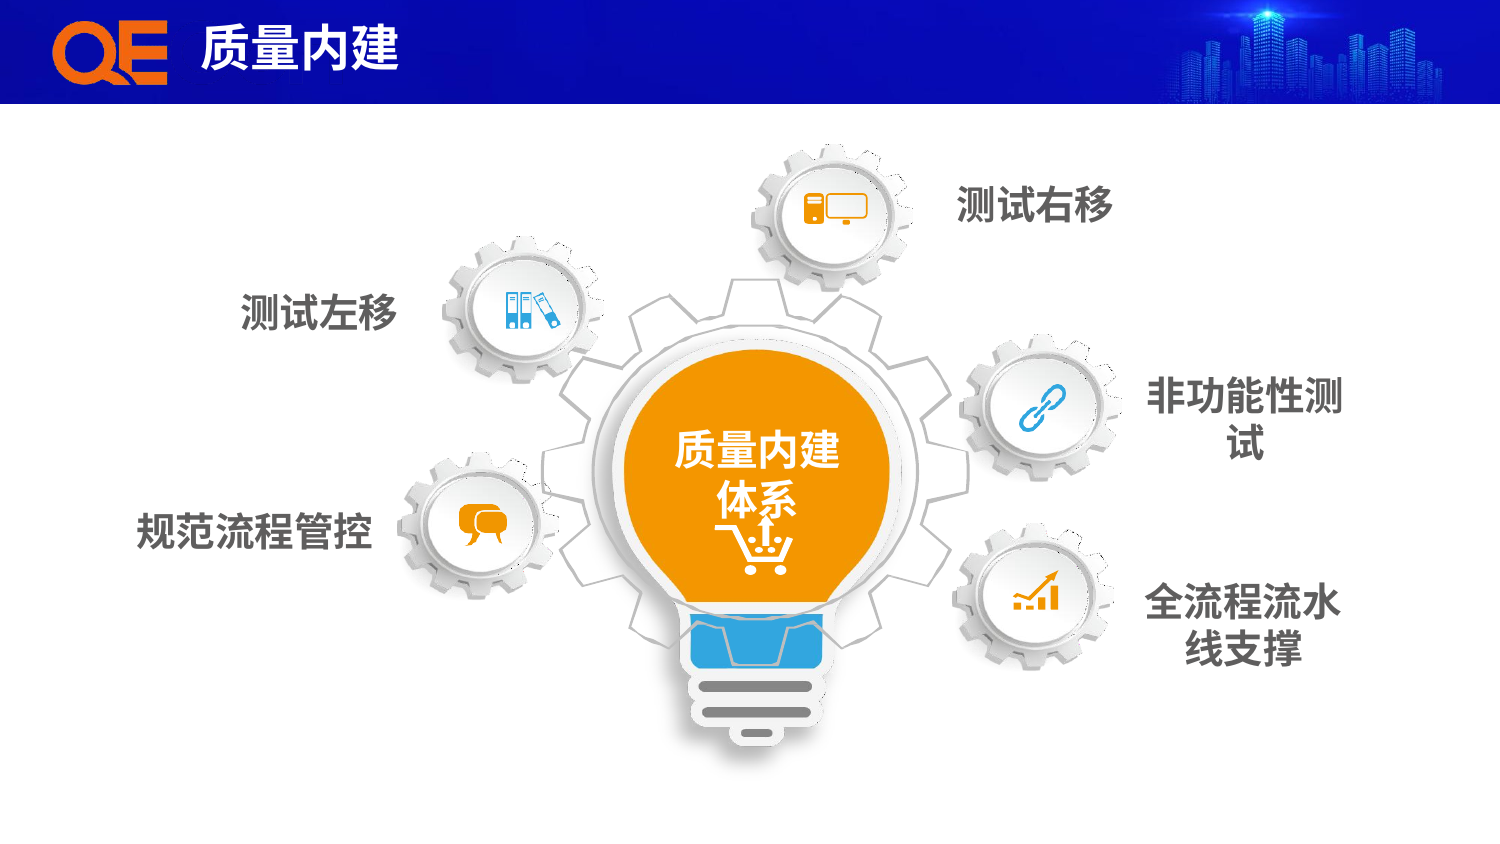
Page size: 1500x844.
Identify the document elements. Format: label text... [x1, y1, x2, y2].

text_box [397, 233, 1122, 782]
text_box 测试左移 [238, 285, 392, 335]
picture [0, 0, 1500, 104]
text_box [748, 141, 1066, 546]
text_box 规范流程管控 [134, 504, 376, 555]
text_box 全流程流水 线支撑 [1142, 574, 1345, 672]
text_box 测试右移 [1069, 177, 1117, 228]
title 质量内建 [198, 14, 403, 158]
text_box 非功能性测 试 [1144, 368, 1347, 466]
